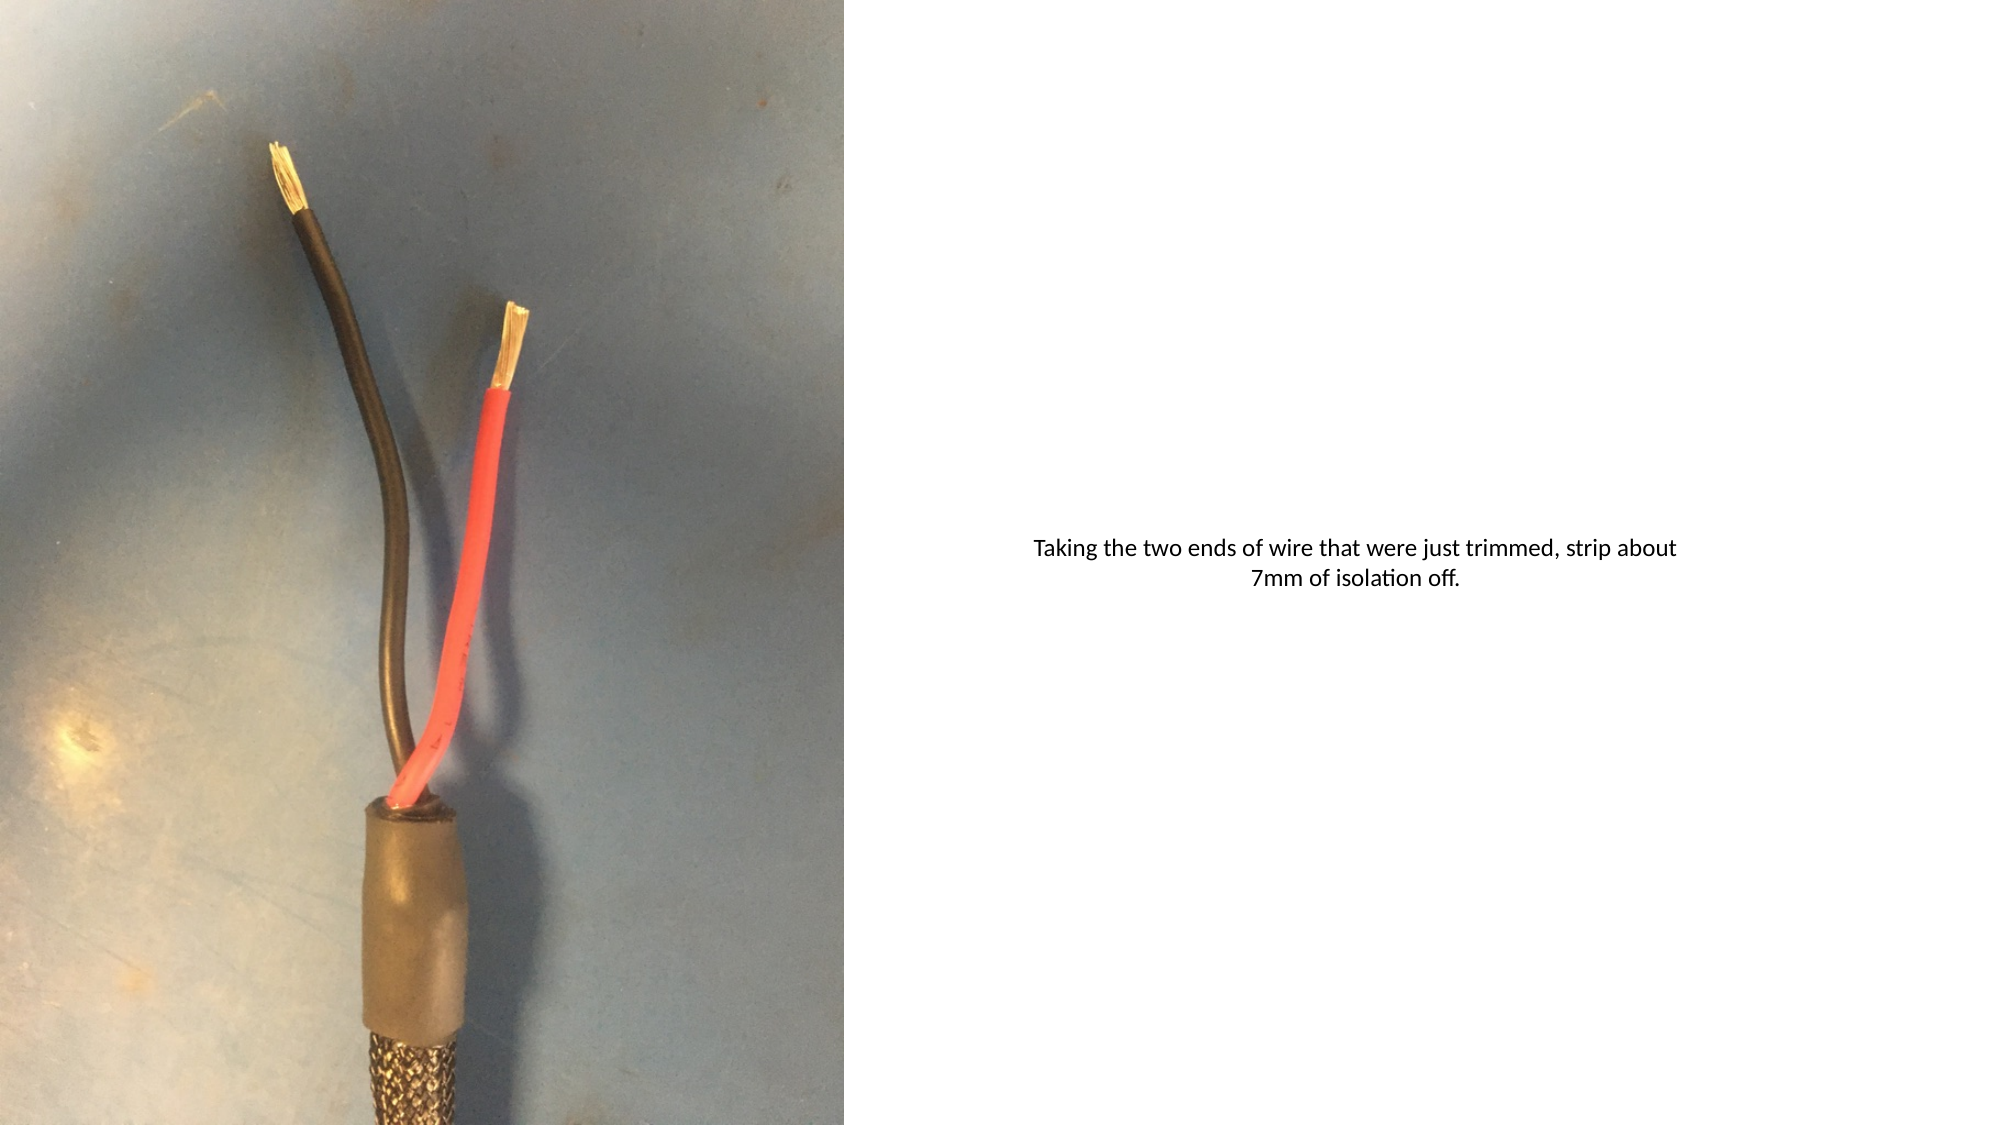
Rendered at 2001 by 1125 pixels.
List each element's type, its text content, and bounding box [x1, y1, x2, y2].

picture [0, 0, 844, 1125]
text_box Taking the two ends of wire that were just trimmed, strip about 7mm of isolation off. [999, 524, 1712, 600]
